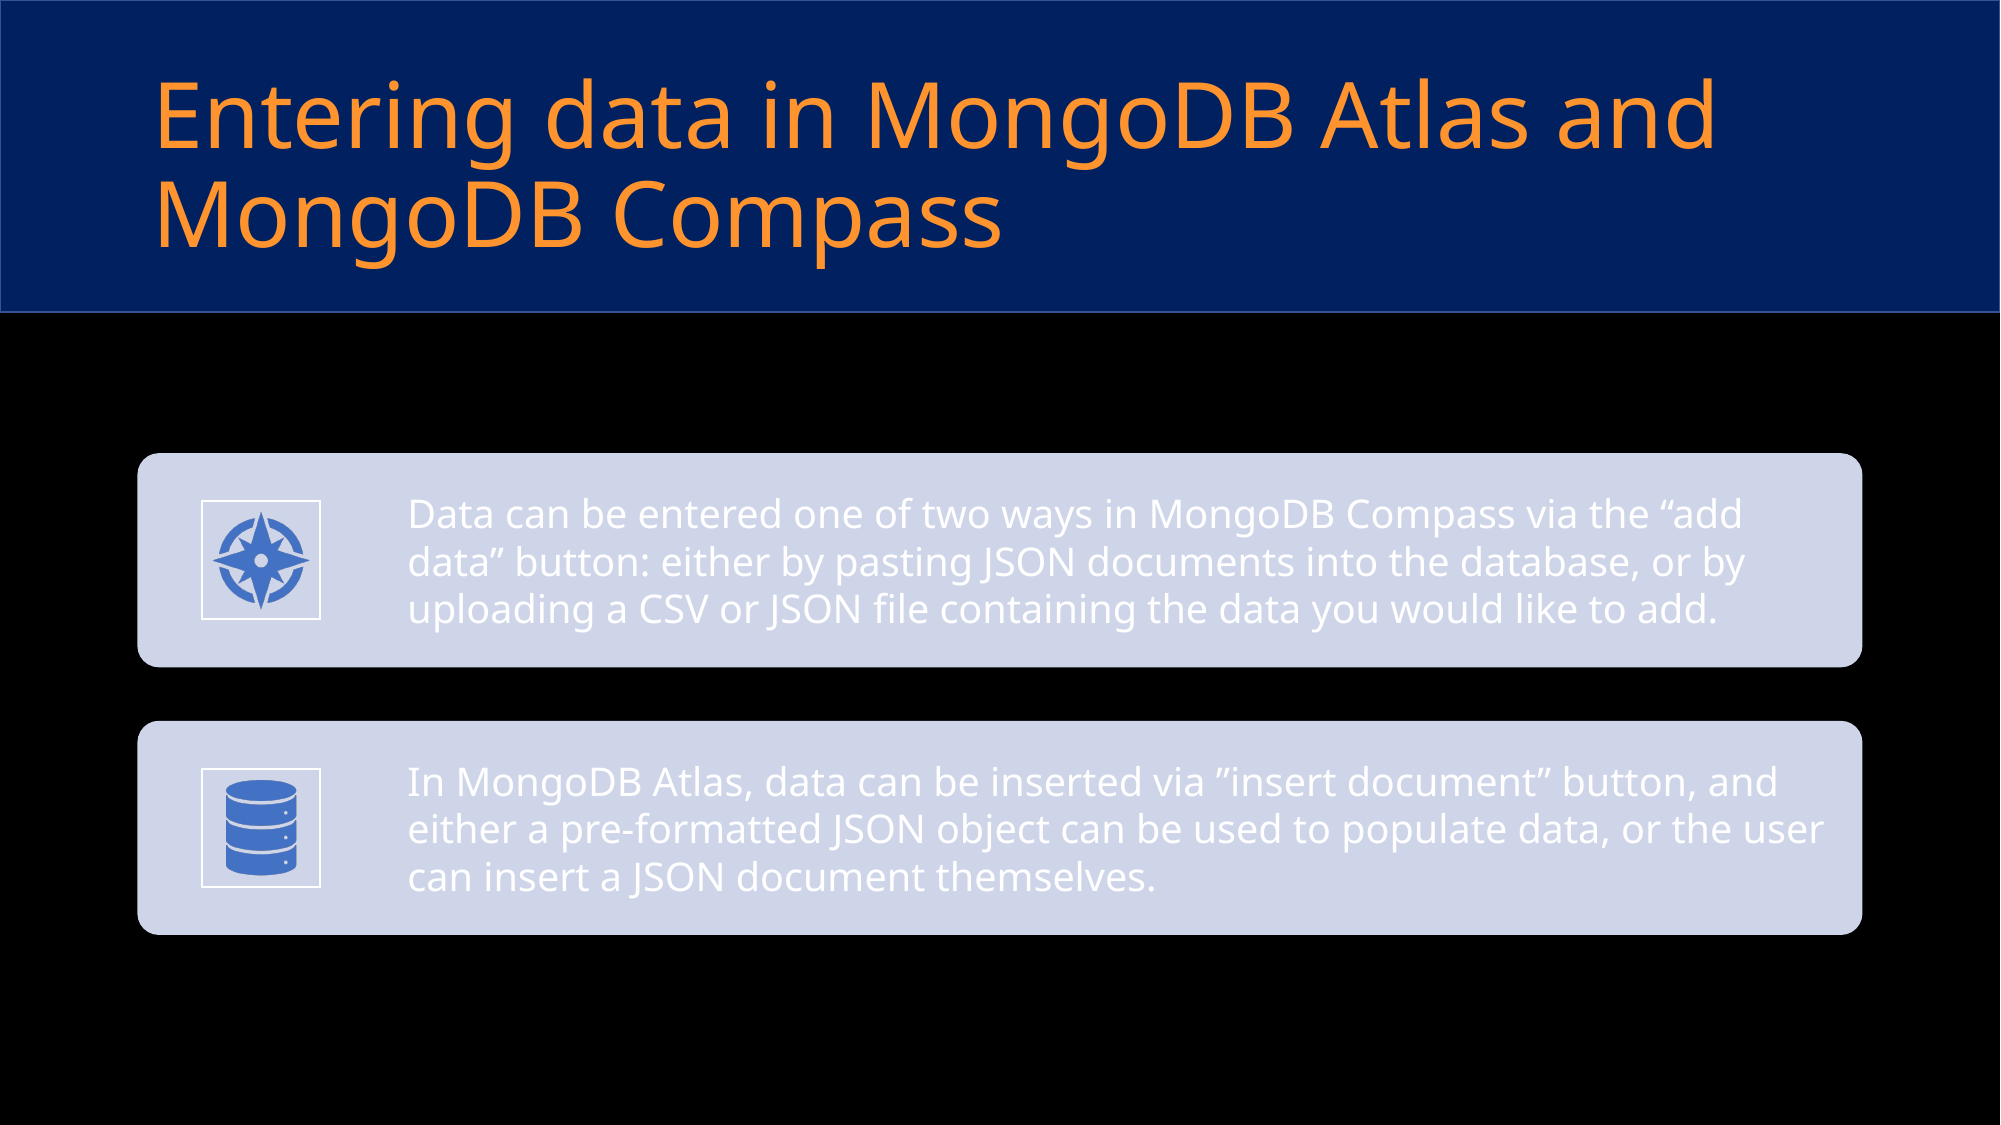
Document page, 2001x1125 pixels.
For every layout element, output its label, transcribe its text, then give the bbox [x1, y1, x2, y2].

title Entering data in MongoDB Atlas and MongoDB Compass [137, 59, 1863, 278]
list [137, 337, 1863, 1052]
text_box [0, 0, 2000, 313]
